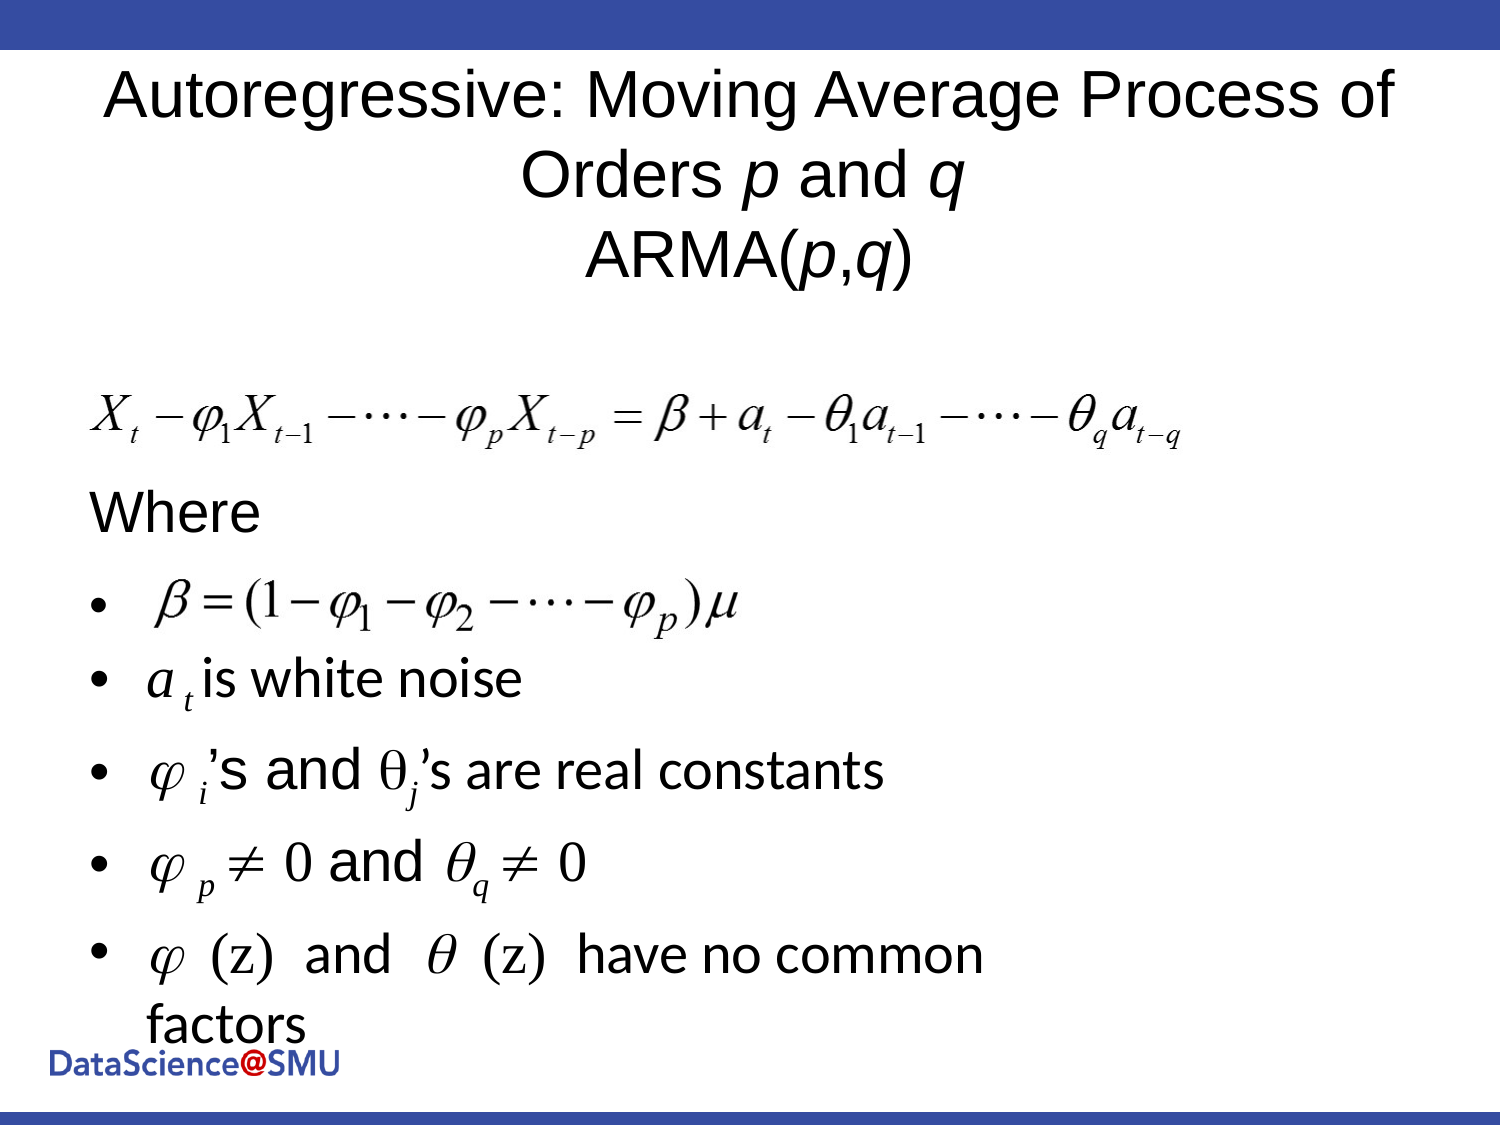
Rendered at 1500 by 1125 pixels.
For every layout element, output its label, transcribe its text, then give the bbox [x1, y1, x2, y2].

picture [149, 569, 745, 644]
text_box a t is white noise j i’s and qj’s are real constants j p  0 and qq  0 j (z) and q (z) have no common factors [74, 631, 1125, 975]
picture [50, 1049, 339, 1076]
text_box Where [74, 467, 363, 553]
picture [85, 383, 1185, 456]
text_box [74, 565, 150, 646]
title Autoregressive: Moving Average Process of Orders p and q ARMA(p,q) [75, 37, 1425, 305]
